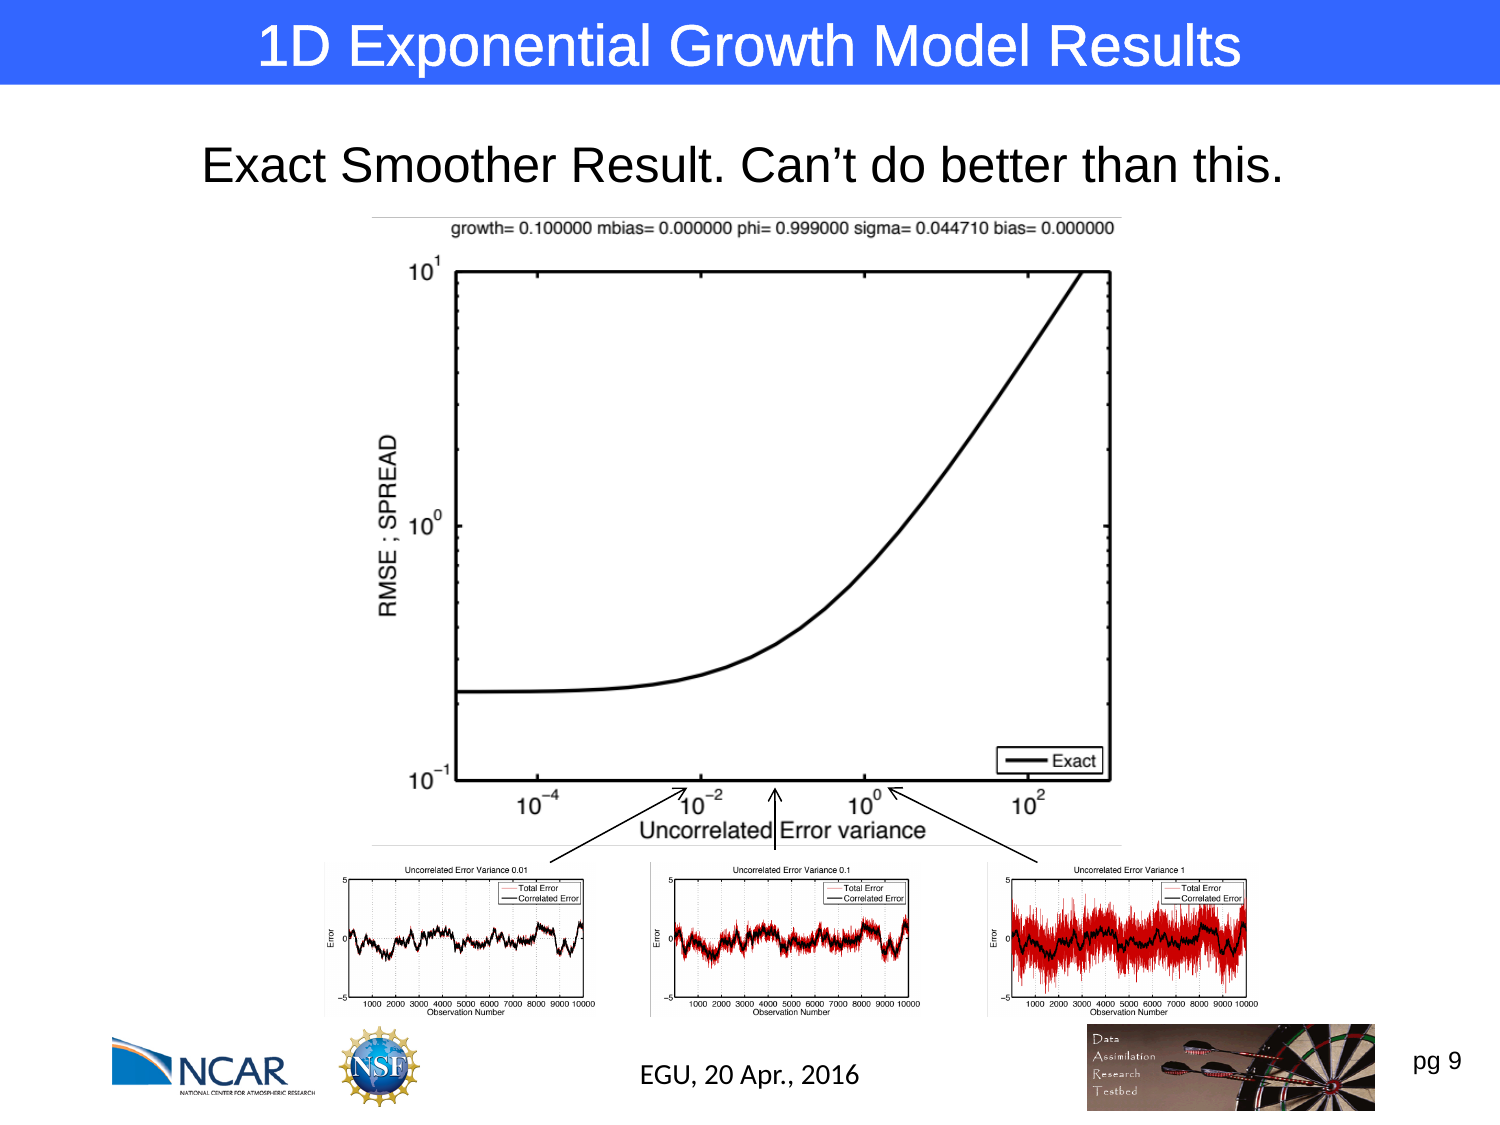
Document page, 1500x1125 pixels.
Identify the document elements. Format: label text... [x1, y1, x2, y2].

text_box 1D Exponential Growth Model Results [0, 0, 1500, 85]
picture [987, 862, 1259, 1017]
picture [112, 1037, 315, 1095]
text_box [887, 787, 1038, 863]
footer EGU, 20 Apr., 2016 [512, 1042, 988, 1103]
text_box Exact Smoother Result. Can’t do better than this. [24, 124, 1463, 200]
picture [337, 1024, 421, 1108]
picture [649, 862, 921, 1017]
picture [1087, 1024, 1375, 1111]
picture [324, 862, 596, 1017]
picture [371, 212, 1122, 846]
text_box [549, 787, 688, 863]
